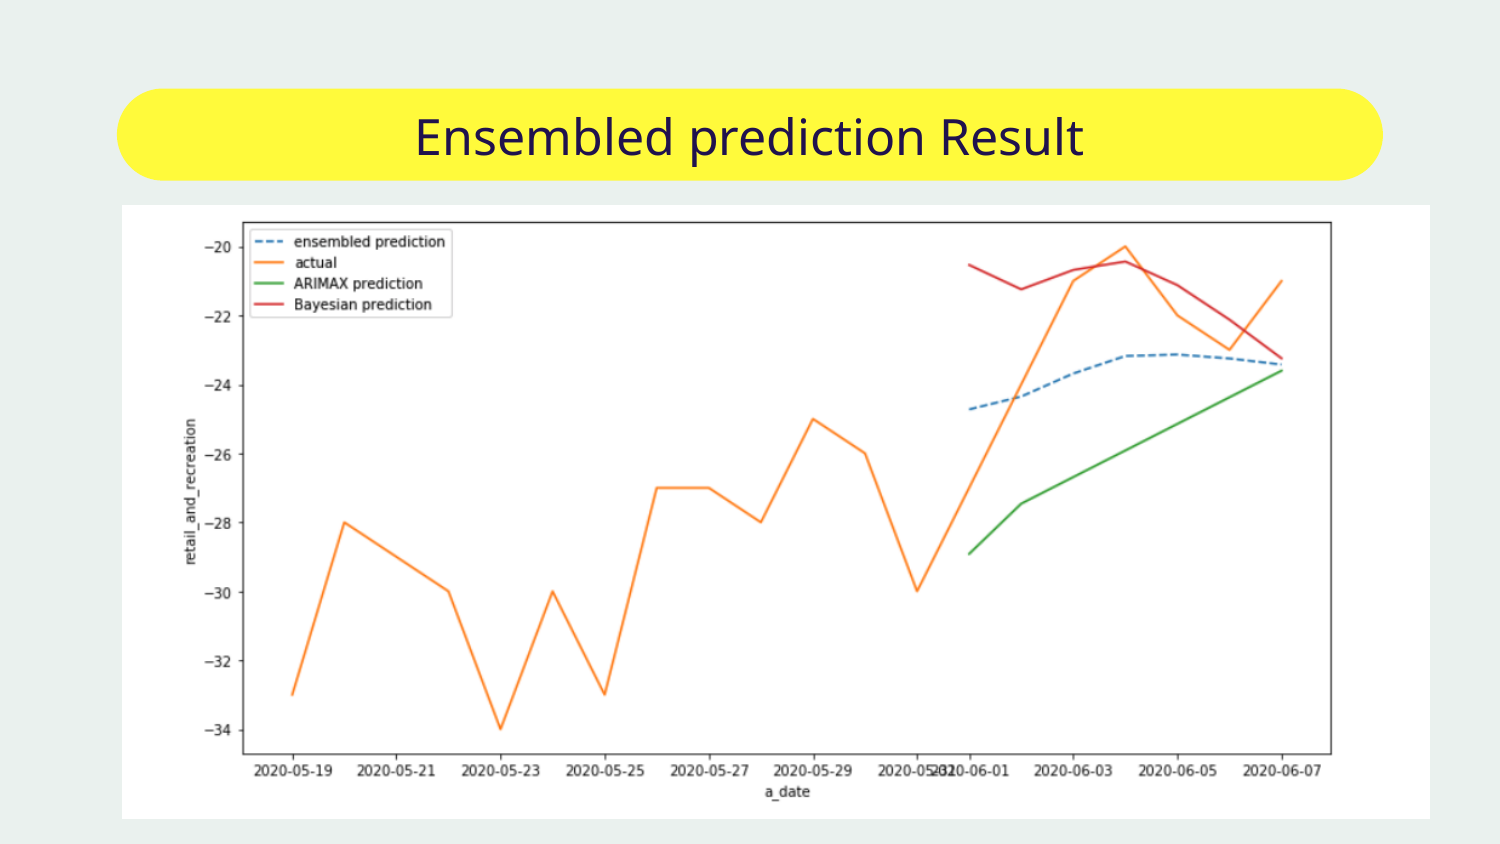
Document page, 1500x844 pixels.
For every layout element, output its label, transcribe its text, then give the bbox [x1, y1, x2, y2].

picture [122, 205, 1431, 819]
title Ensembled prediction Result [285, 90, 1215, 181]
